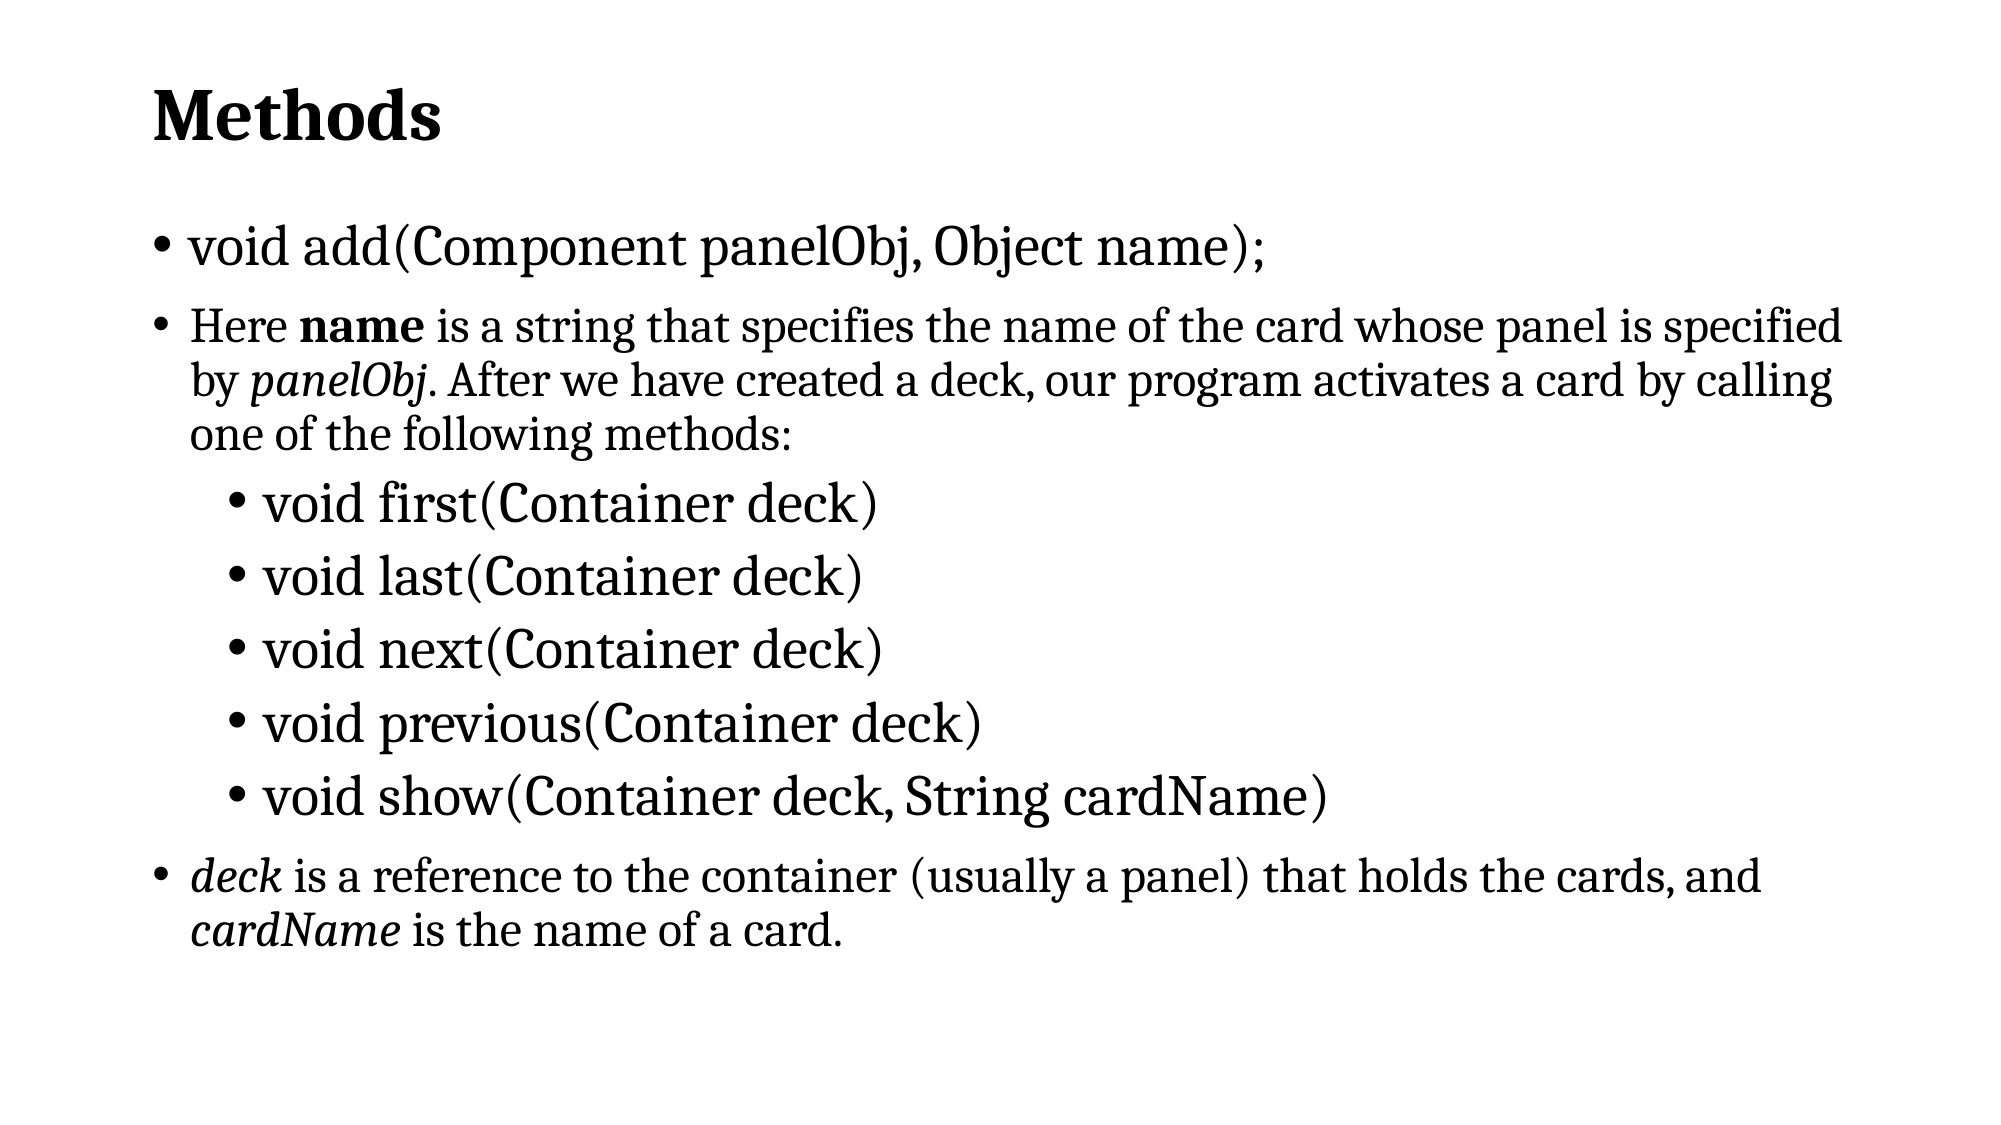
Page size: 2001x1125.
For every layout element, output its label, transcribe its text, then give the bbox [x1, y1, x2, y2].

list void add(Component panelObj, Object name); Here name is a string that specifies the name of the card whose panel is specified by panelObj. After we have created a deck, our program activates a card by calling one of the following methods: void first(Container deck) void last(Container deck) void next(Container deck) void previous(Container deck) void show(Container deck, String cardName) deck is a reference to the container (usually a panel) that holds the cards, and cardName is the name of a card. [137, 208, 1863, 1014]
title Methods [137, 59, 1863, 173]
